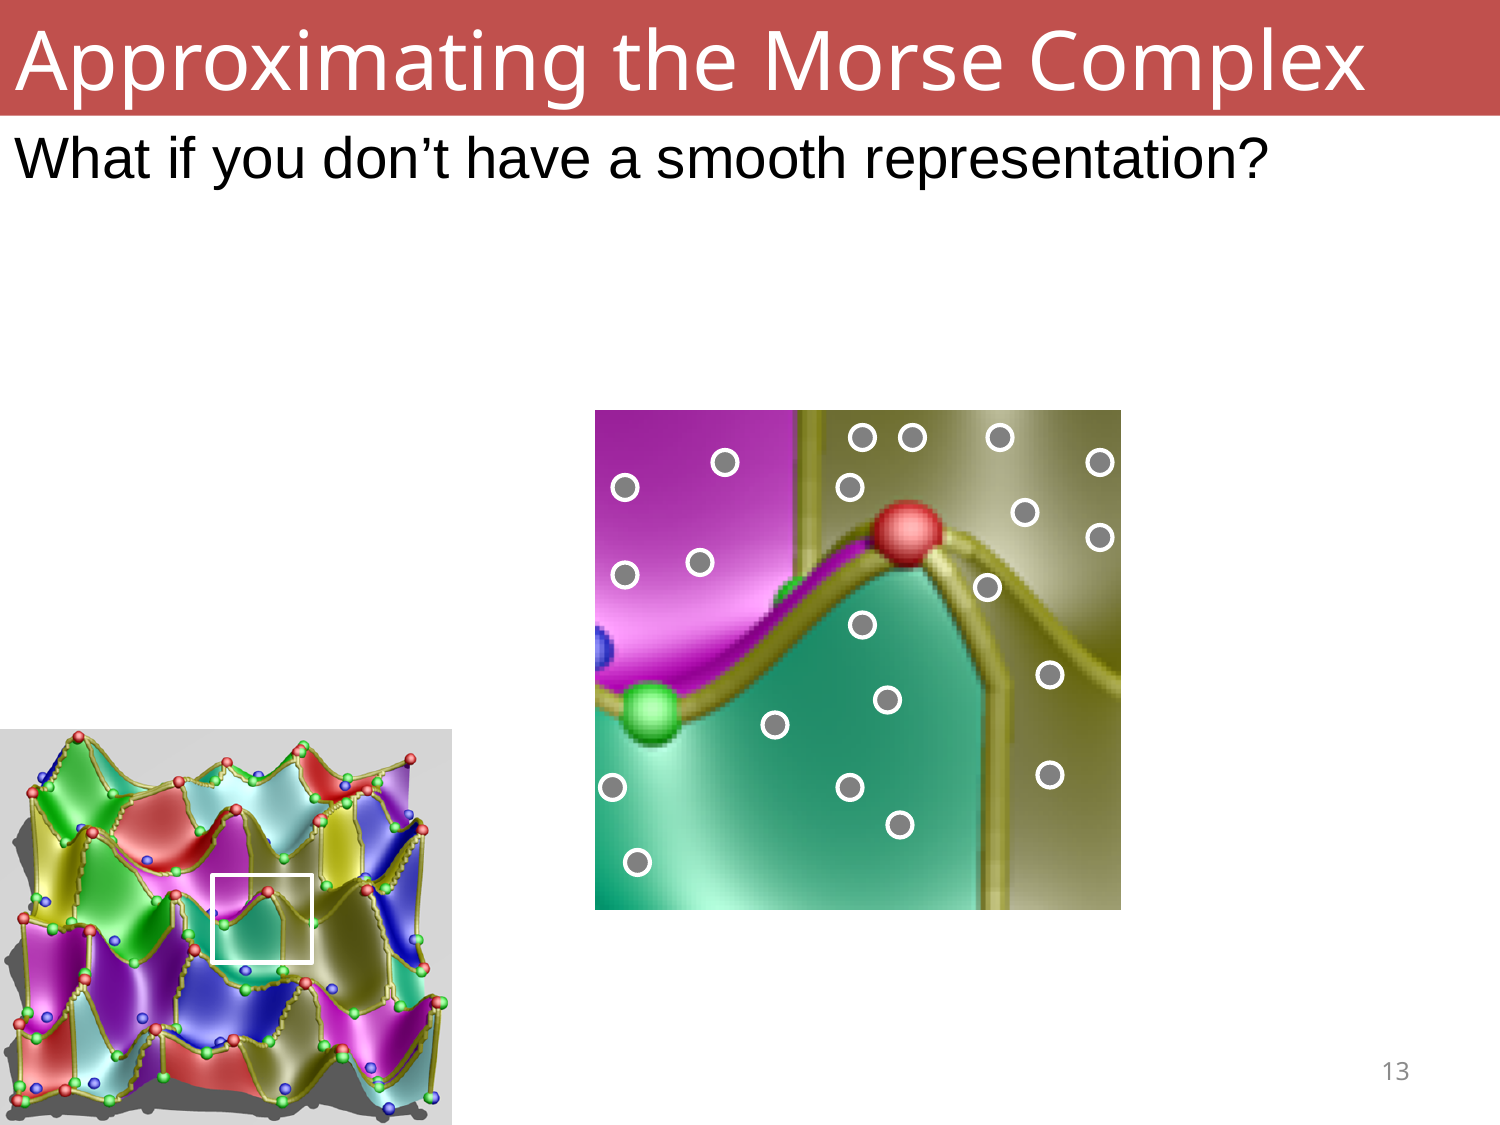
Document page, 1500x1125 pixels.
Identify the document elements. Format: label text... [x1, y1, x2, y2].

text_box What if you don’t have a smooth representation? [0, 116, 1500, 198]
slide_number 13 [1074, 1042, 1425, 1103]
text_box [599, 424, 1113, 876]
picture [0, 729, 452, 1125]
picture [595, 410, 1121, 911]
title Approximating the Morse Complex [0, 0, 1500, 116]
